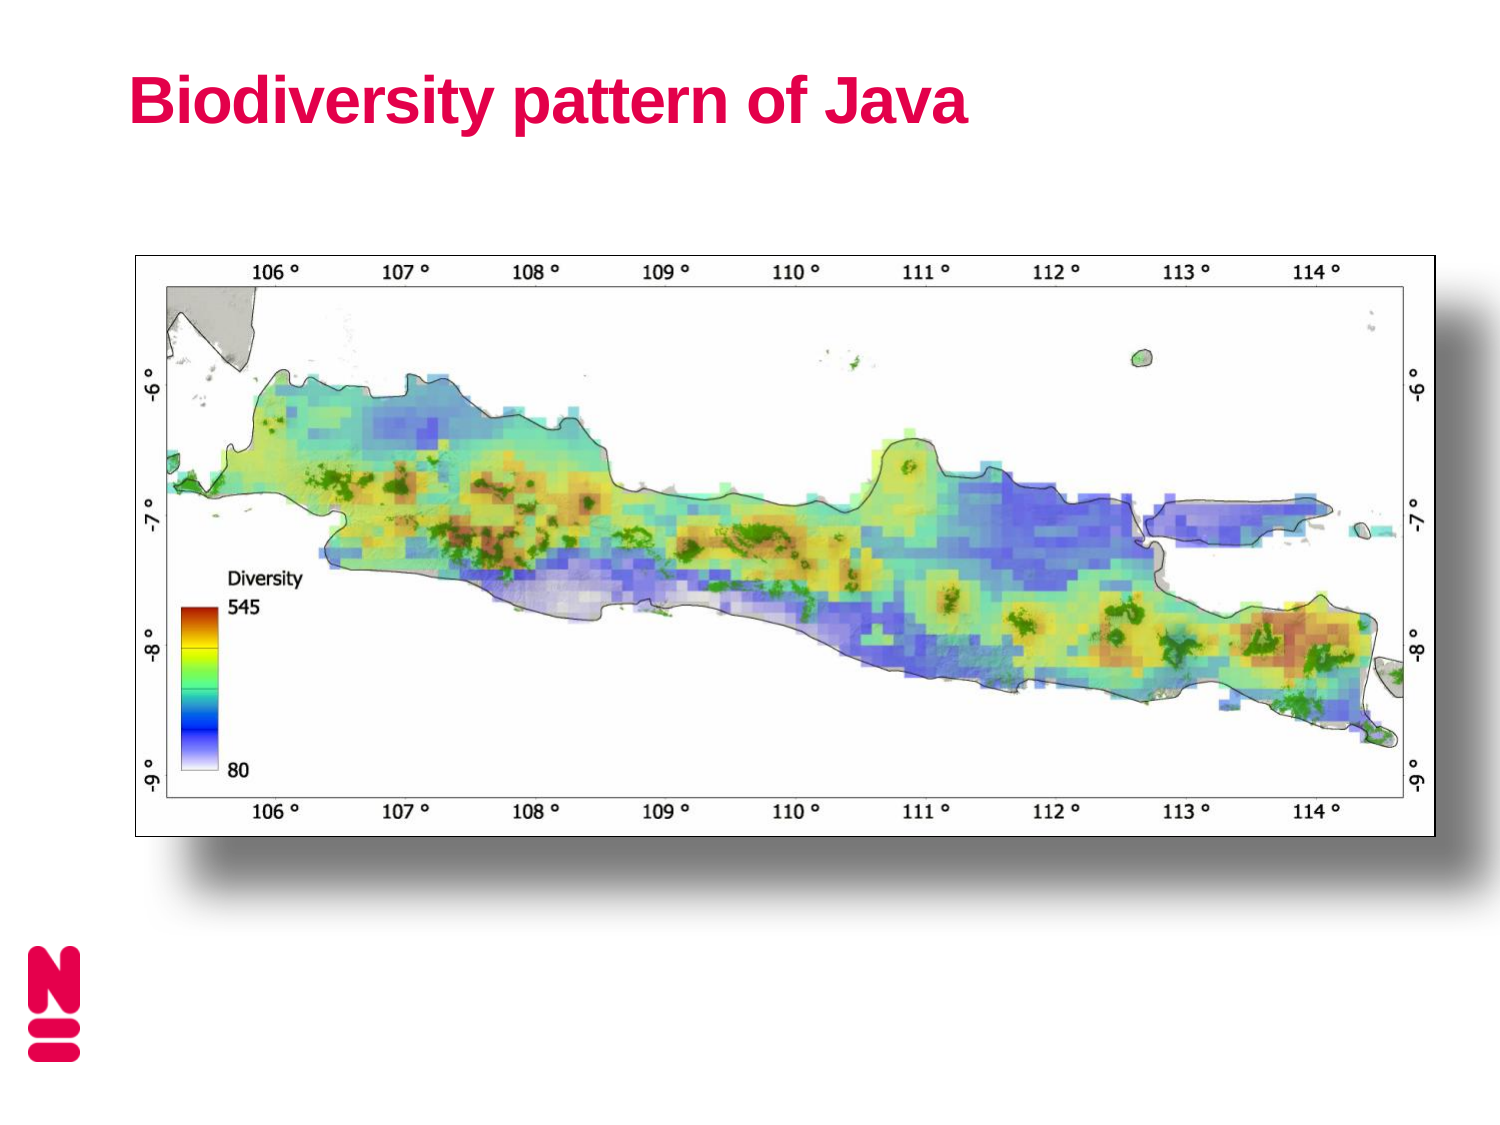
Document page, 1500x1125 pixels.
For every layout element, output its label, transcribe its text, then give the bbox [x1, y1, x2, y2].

picture [28, 946, 80, 1062]
picture [135, 255, 1436, 837]
title Biodiversity pattern of Java [128, 66, 1500, 224]
